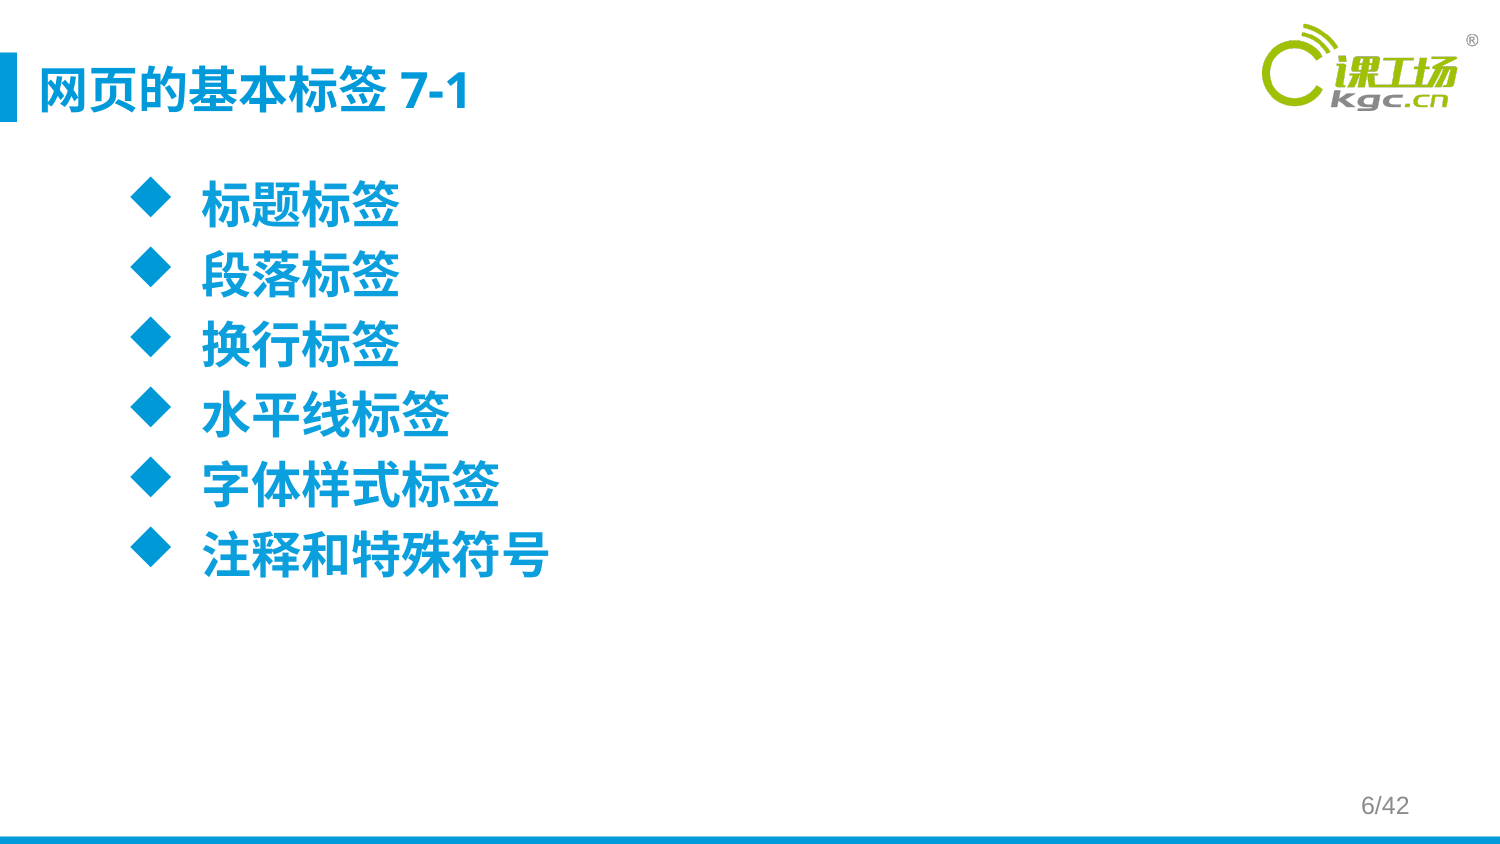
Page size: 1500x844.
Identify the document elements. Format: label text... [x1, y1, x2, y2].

slide_number 6/42 [1074, 782, 1425, 828]
title 网页的基本标签7-1 [37, 33, 1390, 151]
picture [0, 0, 1500, 836]
list 标题标签 段落标签 换行标签 水平线标签 字体样式标签 注释和特殊符号 [110, 166, 1385, 724]
